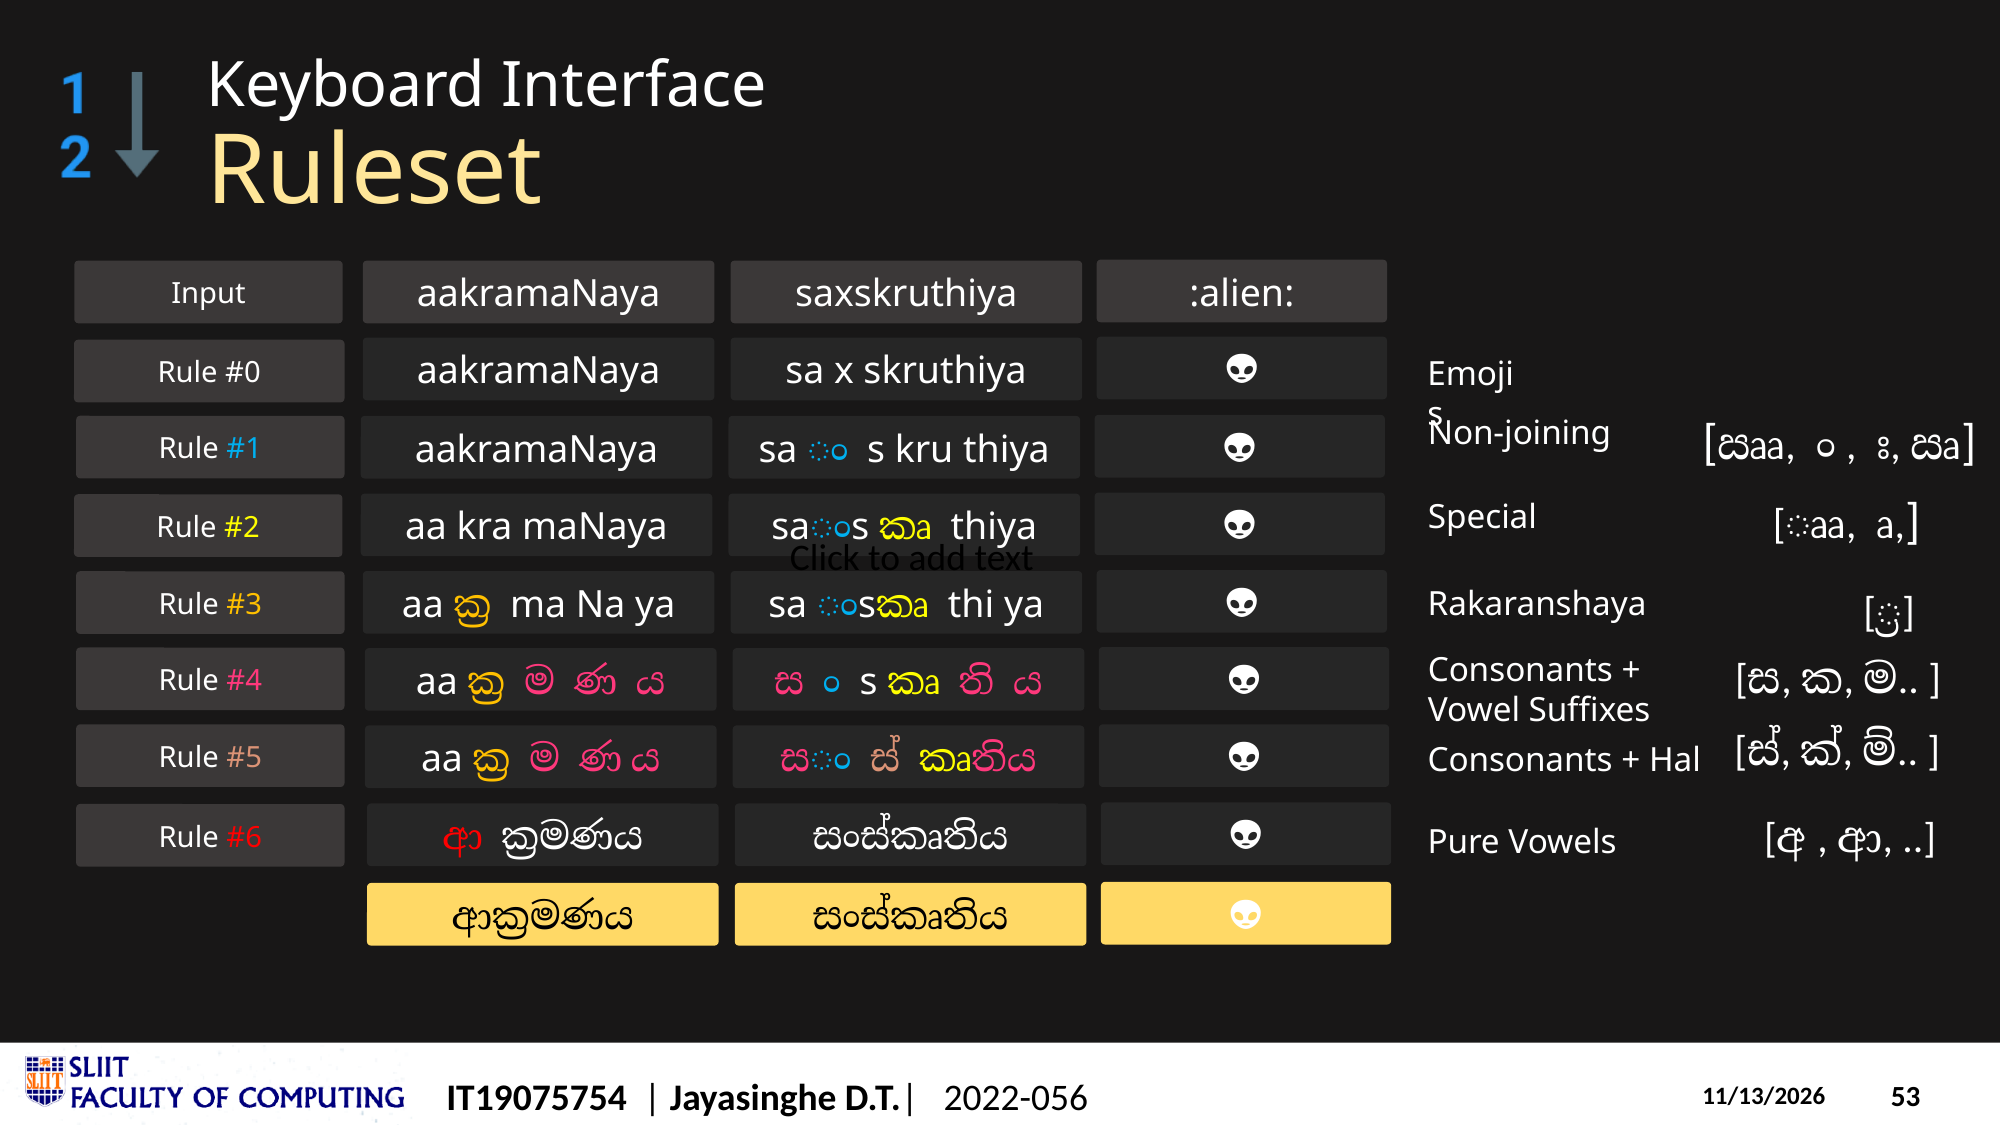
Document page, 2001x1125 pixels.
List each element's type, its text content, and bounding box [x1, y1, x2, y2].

text_box ආක්‍රමණය [365, 881, 720, 947]
text_box Consonants + Hal [1412, 730, 1734, 786]
text_box ආ ක්‍රමණය [365, 802, 720, 868]
text_box Rule #1 [75, 414, 346, 480]
text_box :alien: [1095, 258, 1389, 324]
picture [36, 58, 171, 192]
text_box aa ක්‍ර ma Na ya [361, 569, 716, 635]
text_box sa ංsකෘ thi ya [729, 569, 1084, 635]
text_box Special [1412, 487, 1758, 543]
text_box Rakaranshaya [1412, 574, 1663, 630]
text_box [ඎ, ං , ඃ, ඍ] [1687, 402, 2000, 478]
text_box 👽 [1097, 723, 1391, 789]
text_box Pure Vowels [1412, 812, 1734, 868]
text_box ස ං s කෘ ති ය [731, 647, 1086, 712]
text_box 👽 [1093, 491, 1386, 557]
text_box සං ස් කෘතිය [731, 724, 1086, 790]
text_box aa ක්‍ර ම ණ ය [363, 724, 718, 790]
text_box Rule #3 [75, 570, 346, 635]
picture [0, 1045, 413, 1125]
title Keyboard Interface Ruleset [191, 43, 1112, 233]
text_box sa x skruthiya [729, 336, 1084, 402]
text_box 👽 [1099, 880, 1393, 946]
text_box [අ , ආ, ..] [1749, 803, 1955, 869]
text_box Input [73, 259, 344, 325]
text_box 👽 [1097, 646, 1391, 712]
text_box aa ක්‍ර ම ණ ය [363, 647, 718, 712]
text_box Rule #4 [75, 646, 346, 712]
text_box saංs කෘ thiya [727, 492, 1082, 558]
text_box සංස්කෘතිය [733, 802, 1088, 868]
text_box saxskruthiya [729, 259, 1084, 325]
text_box Non-joining [1412, 403, 1639, 459]
text_box Emojis [1412, 345, 1544, 403]
text_box sa ං s kru thiya [727, 414, 1082, 480]
text_box Rule #6 [75, 802, 346, 868]
text_box aakramaNaya [361, 259, 716, 325]
text_box 👽 [1095, 335, 1389, 401]
text_box [ෲ, ෘ,] [1758, 481, 1977, 557]
text_box aa kra maNaya [359, 492, 714, 558]
text_box 👽 [1095, 568, 1389, 634]
text_box [්‍ර] [1848, 576, 2000, 642]
text_box aakramaNaya [359, 414, 714, 480]
text_box Click to add text [774, 524, 1225, 585]
text_box [ස්, ක්, ම්.. ] [1719, 715, 2000, 781]
text_box aakramaNaya [361, 336, 716, 402]
text_box Consonants + Vowel Suffixes [1412, 640, 1717, 730]
text_box Rule #5 [75, 723, 346, 789]
text_box Rule #0 [72, 338, 346, 404]
text_box 👽 [1099, 801, 1393, 867]
text_box සංස්කෘතිය [733, 881, 1088, 947]
text_box [ස, ක, ම.. ] [1720, 643, 2000, 709]
text_box 👽 [1093, 413, 1386, 479]
text_box Rule #2 [72, 493, 344, 558]
